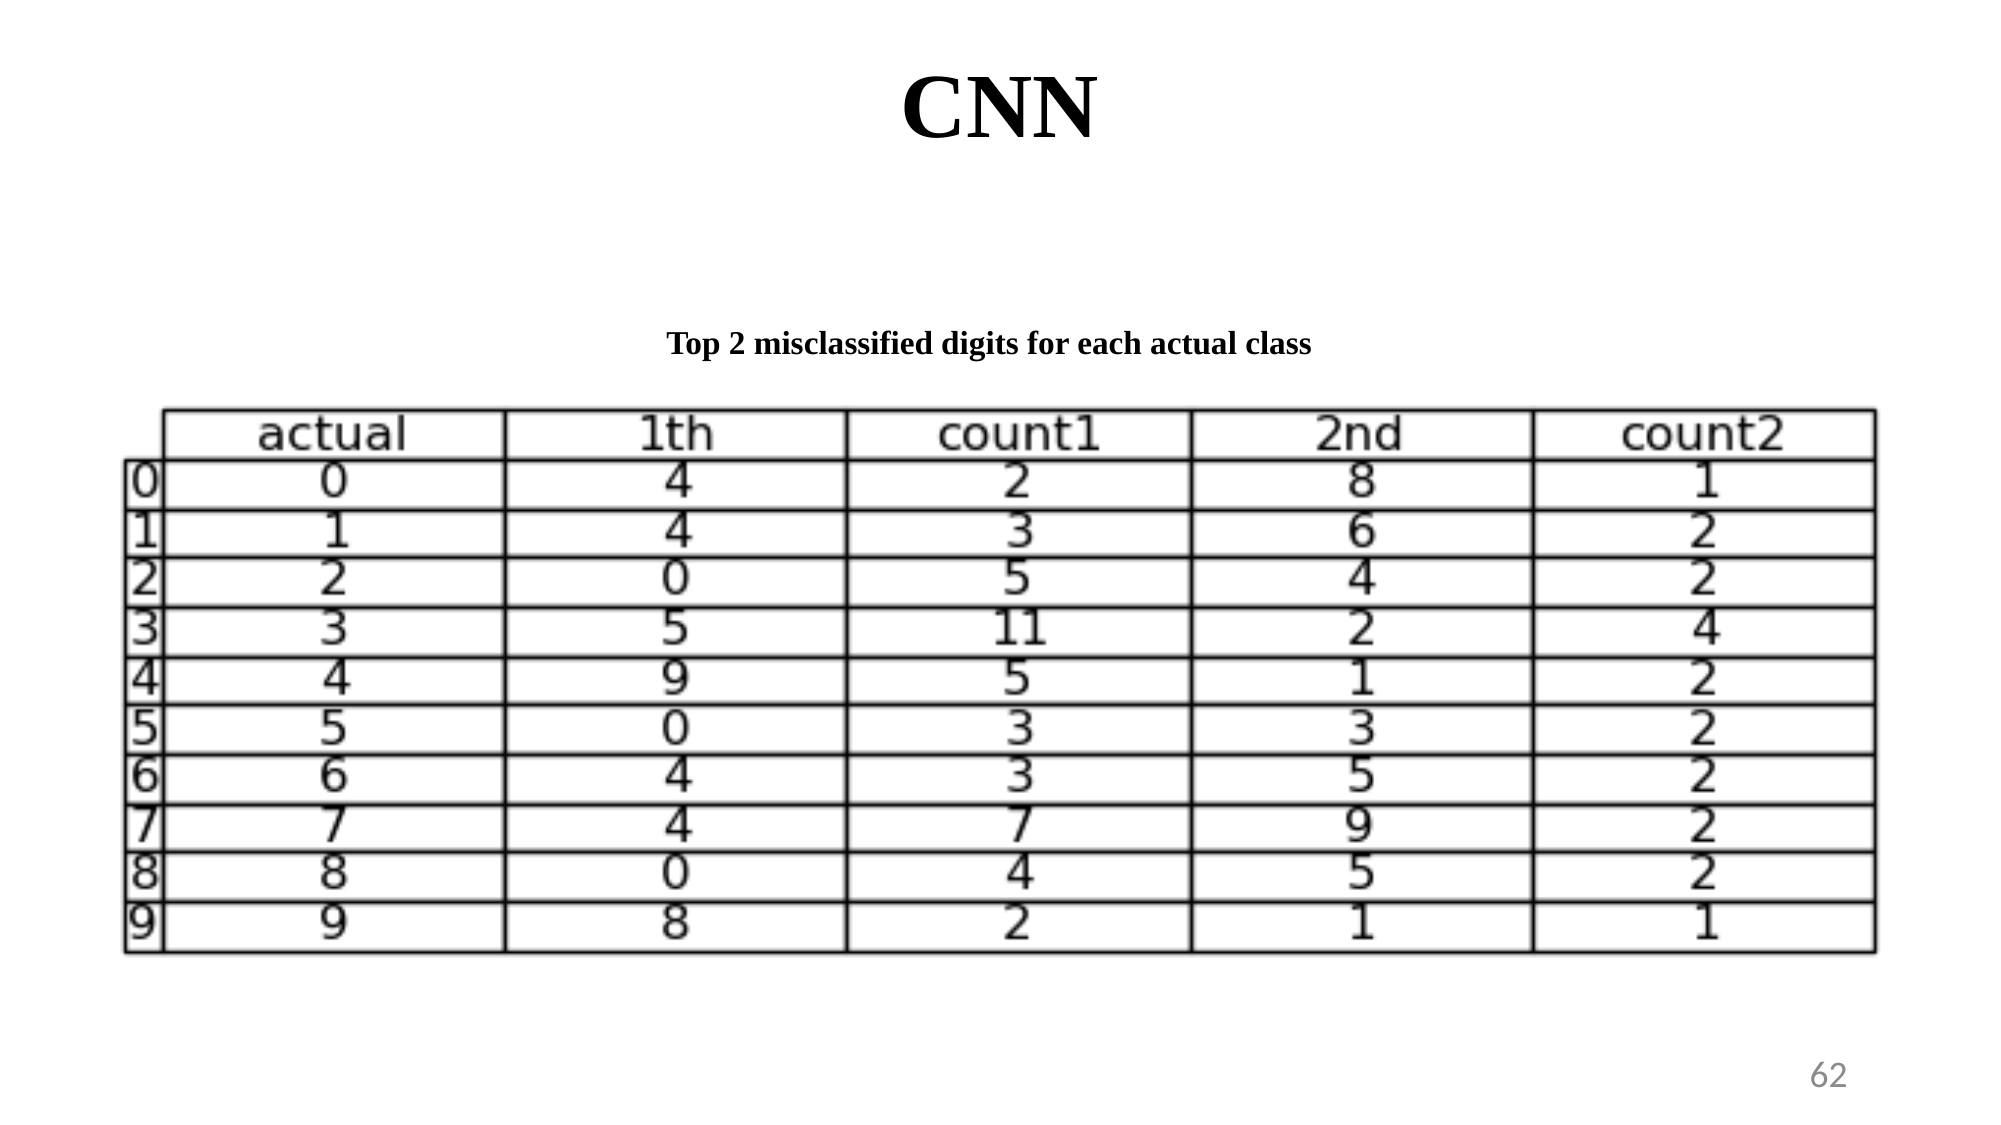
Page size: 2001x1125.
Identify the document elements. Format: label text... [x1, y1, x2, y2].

title CNN [0, 33, 2000, 183]
slide_number 62 [1412, 1042, 1863, 1103]
picture [114, 398, 1886, 967]
text_box Top 2 misclassified digits for each actual class [651, 314, 1349, 370]
